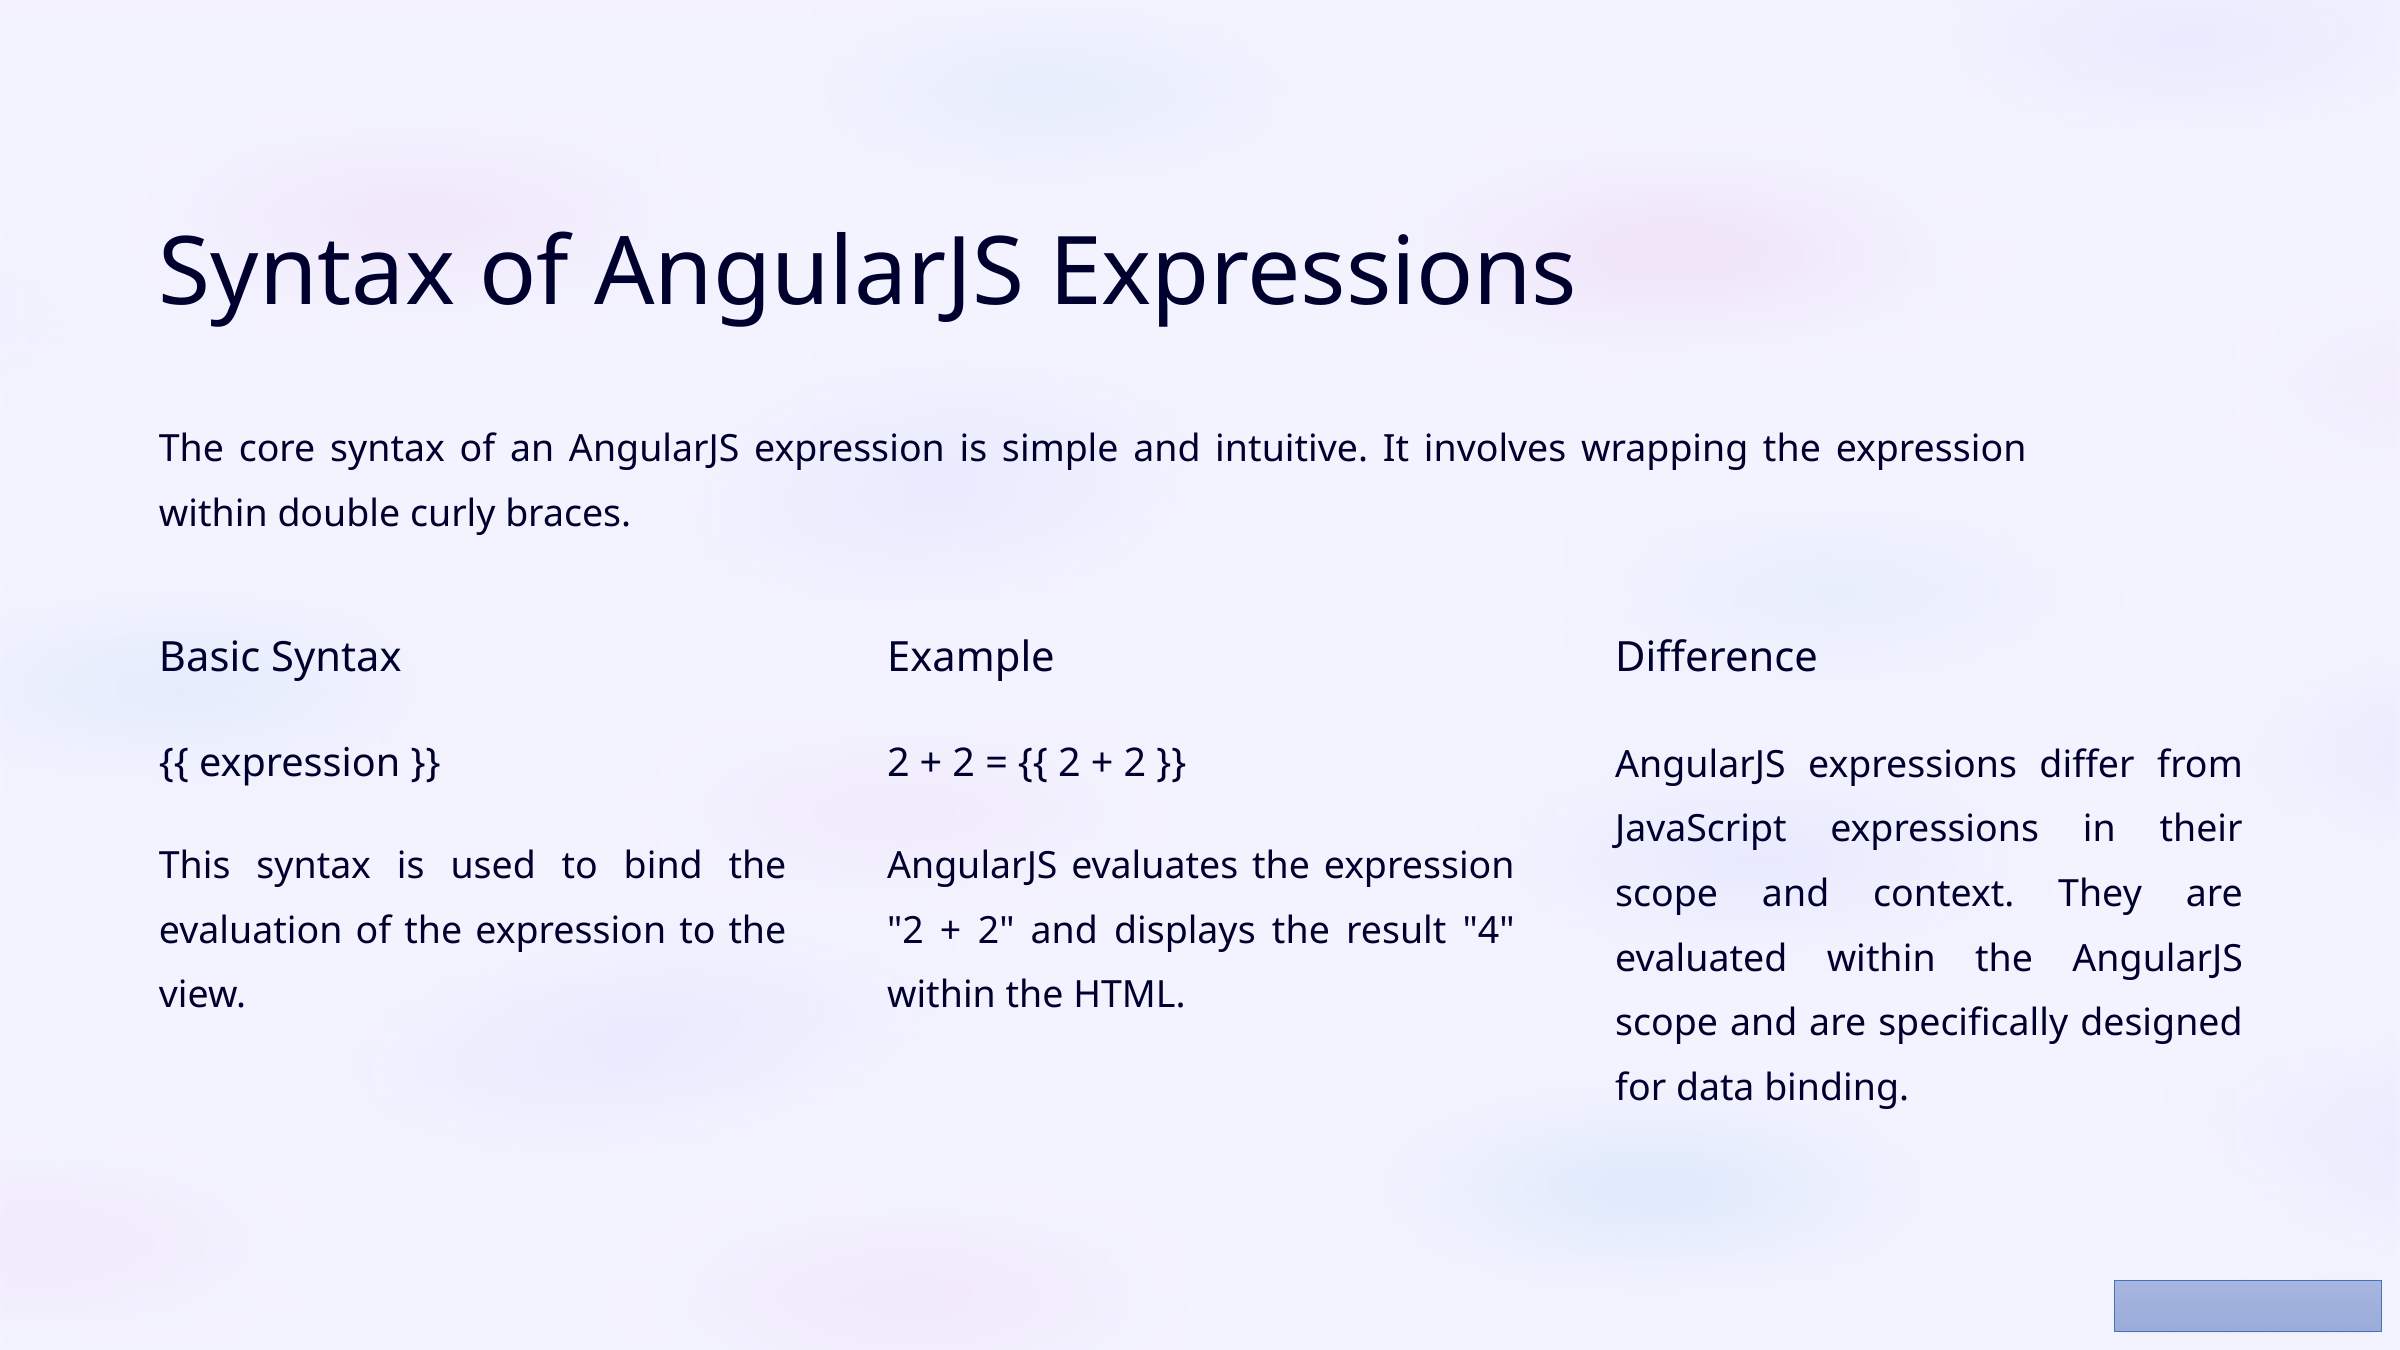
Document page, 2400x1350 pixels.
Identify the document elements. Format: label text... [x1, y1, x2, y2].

text_box Example [887, 620, 1364, 680]
text_box {{ expression }} [158, 720, 787, 785]
text_box Basic Syntax [158, 620, 636, 680]
text_box AngularJS evaluates the expression "2 + 2" and displays the result "4" within the HTML. [887, 821, 1516, 1016]
text_box [2114, 1280, 2382, 1332]
text_box The core syntax of an AngularJS expression is simple and intuitive. It involves wrapping the expression within double curly braces. [158, 404, 2029, 535]
text_box AngularJS expressions differ from JavaScript expressions in their scope and context. They are evaluated within the AngularJS scope and are specifically designed for data binding. [1615, 720, 2244, 1109]
picture [2106, 1271, 2389, 1339]
text_box Syntax of AngularJS Expressions [158, 204, 1584, 324]
text_box This syntax is used to bind the evaluation of the expression to the view. [158, 821, 787, 1016]
text_box 2 + 2 = {{ 2 + 2 }} [887, 720, 1516, 785]
text_box Difference [1615, 620, 2092, 680]
